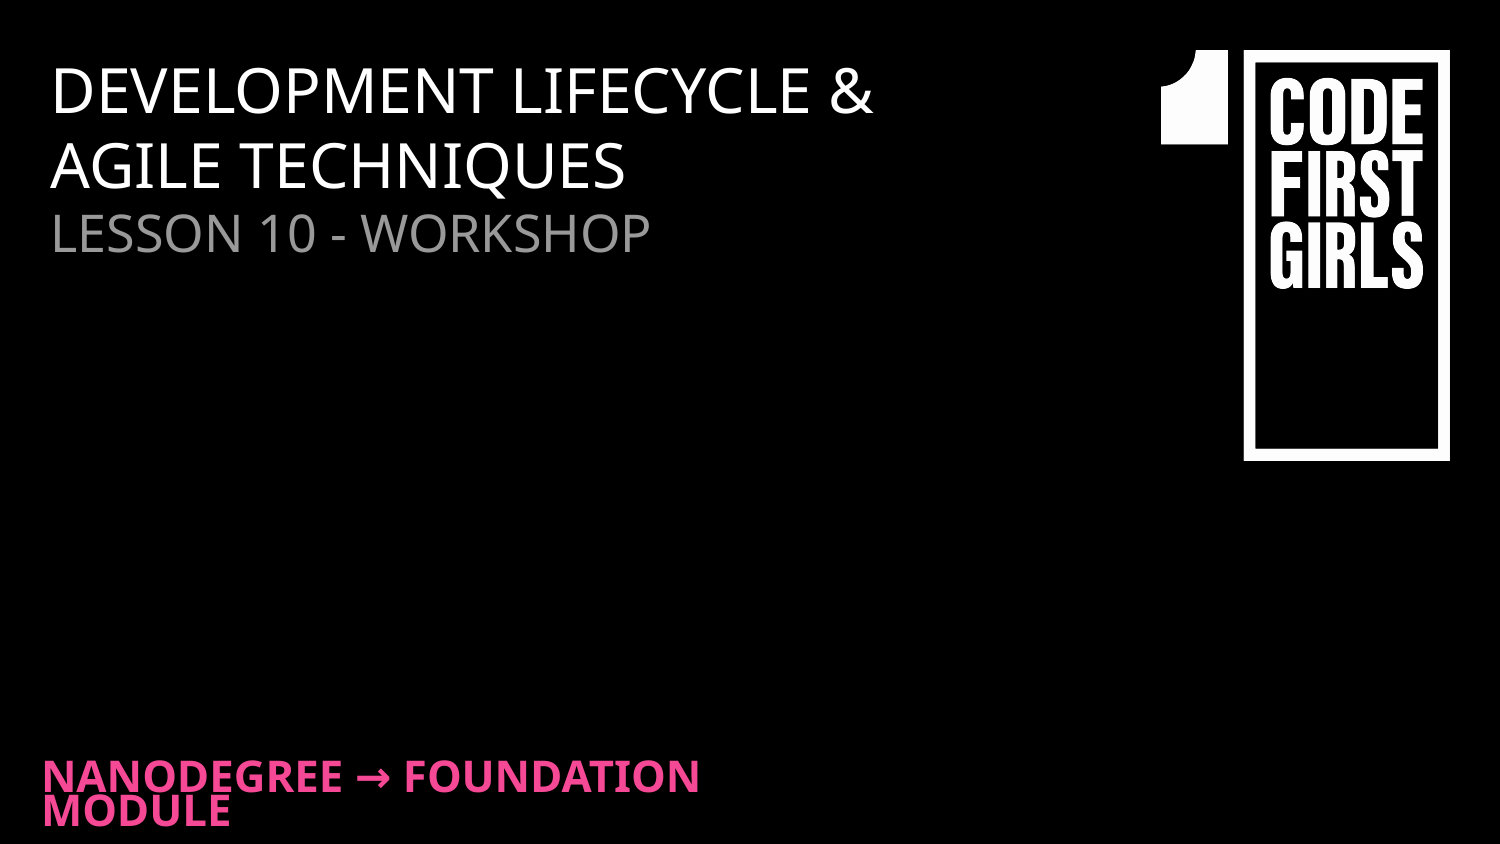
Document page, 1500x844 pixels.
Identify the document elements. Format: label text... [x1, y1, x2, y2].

text_box NANODEGREE → FOUNDATION MODULE [26, 750, 901, 844]
text_box DEVELOPMENT LIFECYCLE & AGILE TECHNIQUES LESSON 10 - WORKSHOP [50, 50, 1009, 276]
picture [1161, 50, 1450, 461]
